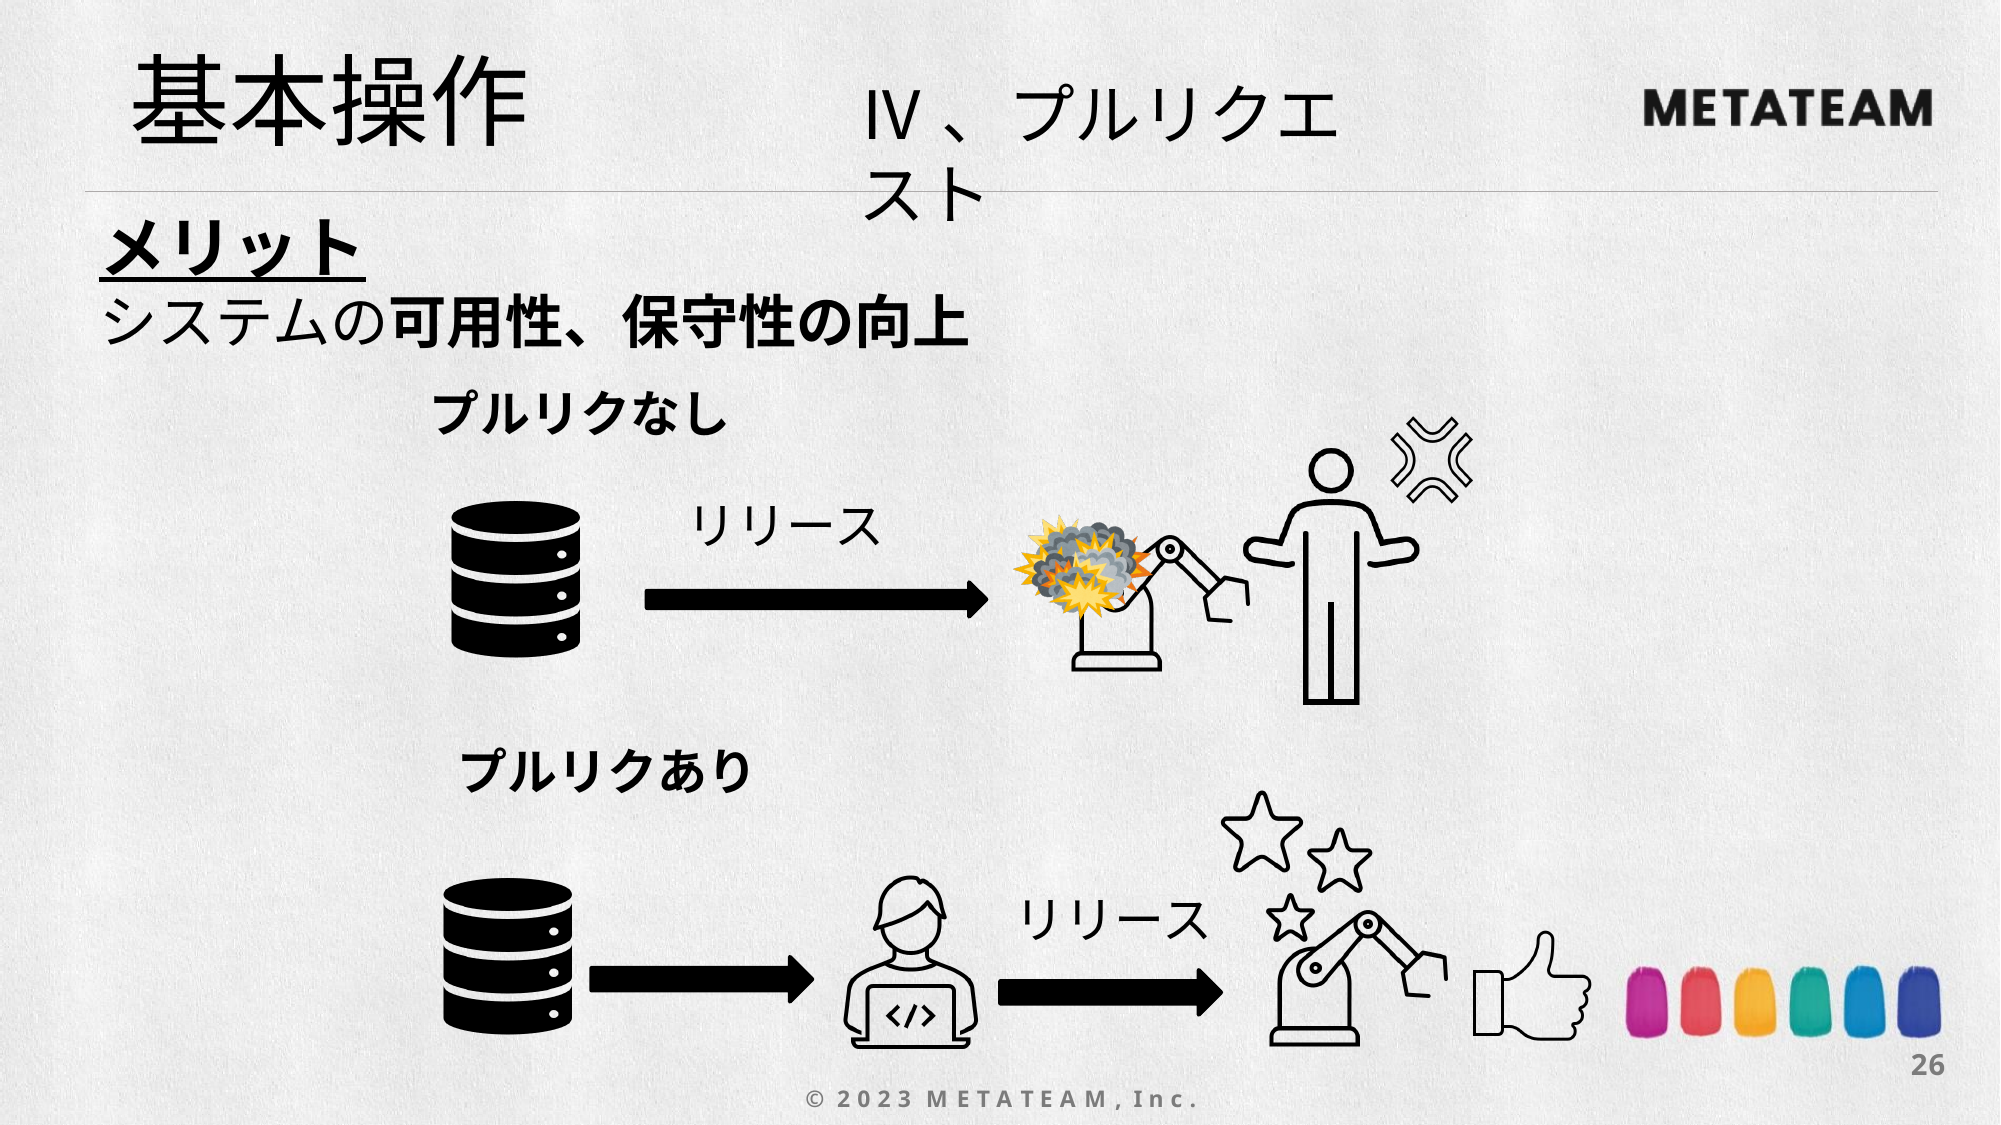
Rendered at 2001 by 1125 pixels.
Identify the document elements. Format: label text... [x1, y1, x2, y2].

slide_number 26 [1904, 1044, 1996, 1125]
text_box メリット システムの可用性、保守性の向上 [84, 197, 2000, 363]
picture [0, 0, 2000, 1125]
picture [899, 192, 947, 197]
footer © 2 0 2 3 M E T A T E A M , I n c . [803, 1085, 1307, 1125]
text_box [396, 375, 1603, 1077]
text_box [953, 176, 1623, 182]
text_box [114, 30, 1624, 168]
text_box [908, 177, 947, 182]
text_box [143, 177, 903, 182]
picture [953, 192, 968, 197]
picture [903, 182, 947, 191]
